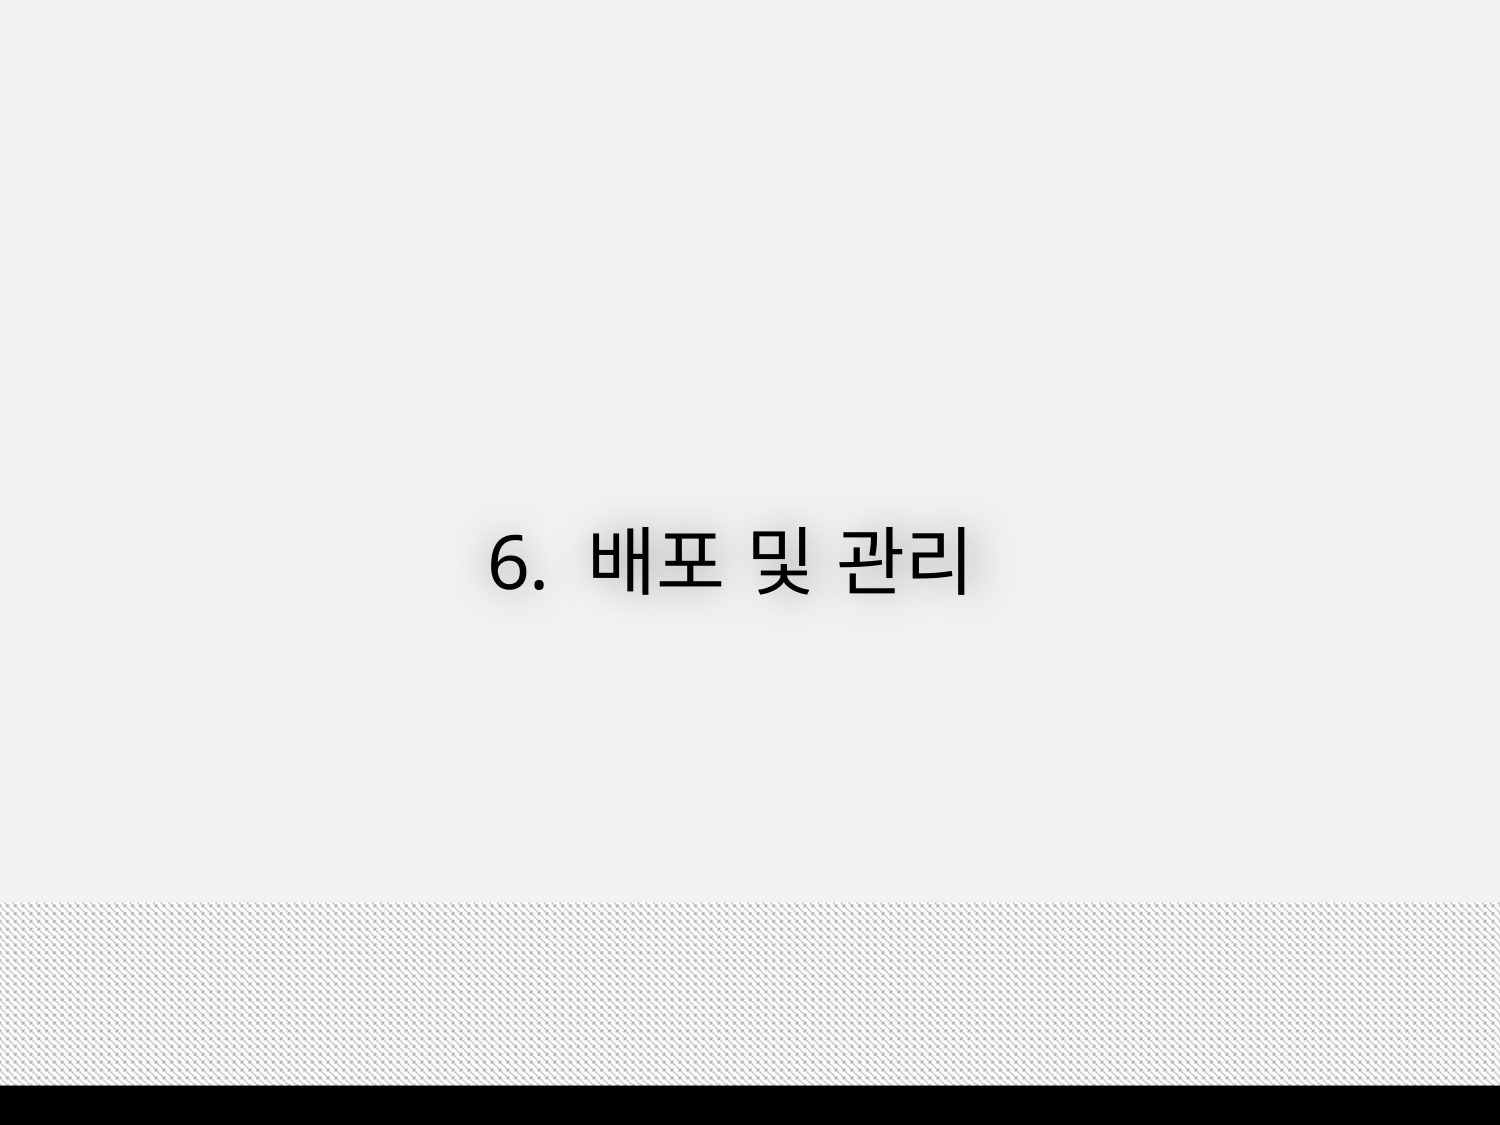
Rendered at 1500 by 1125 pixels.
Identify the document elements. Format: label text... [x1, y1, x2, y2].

picture [0, 0, 1500, 1125]
text_box 6. 배포 및 관리 [472, 506, 1028, 612]
